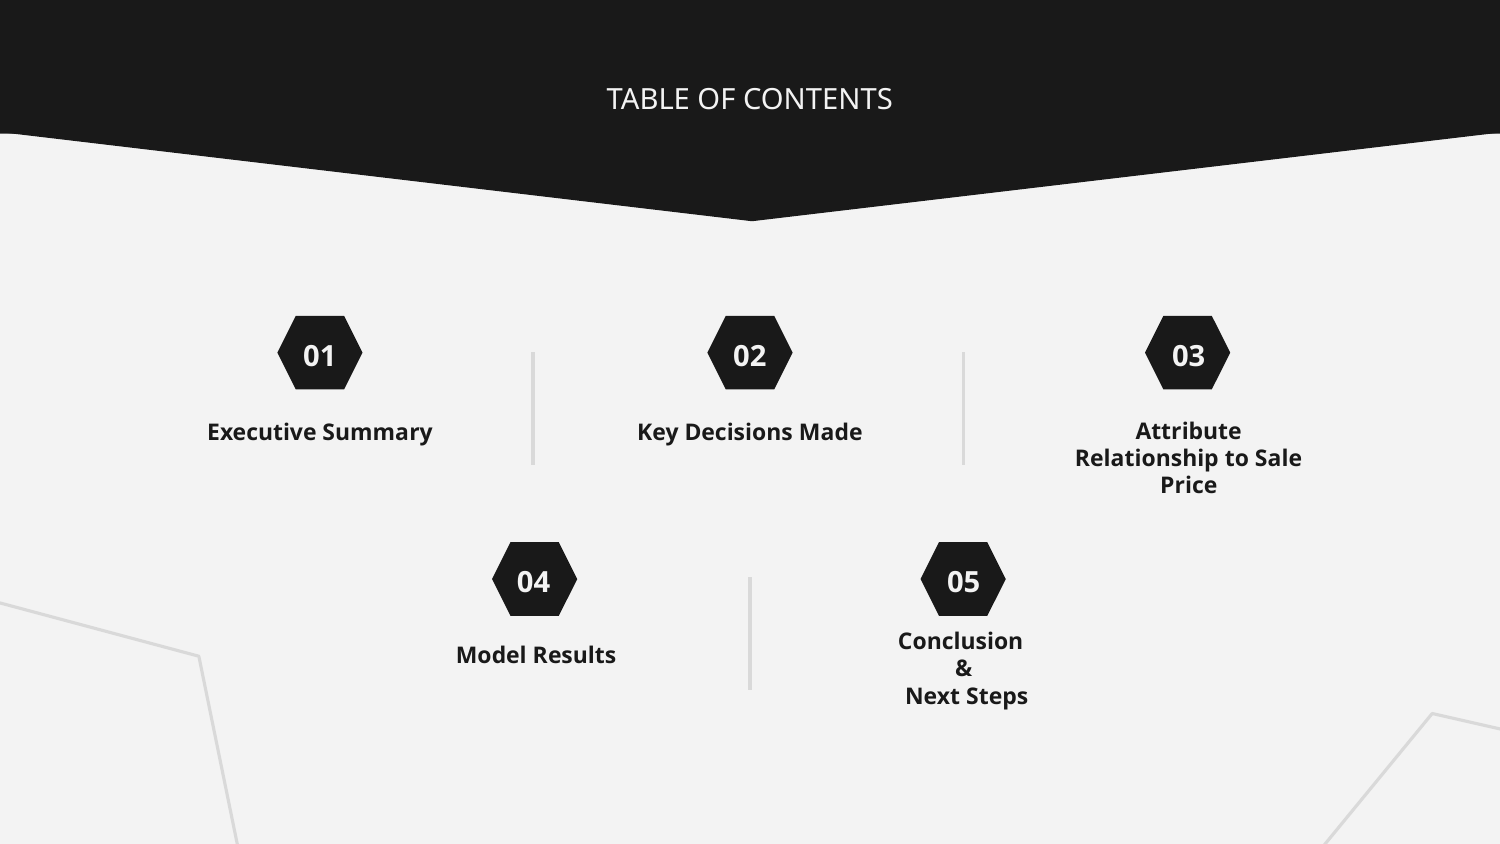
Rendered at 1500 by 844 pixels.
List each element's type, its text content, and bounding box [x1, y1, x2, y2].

title Attribute Relationship to Sale Price [1057, 409, 1320, 505]
title 01 [258, 330, 382, 380]
title 05 [902, 555, 1026, 606]
title Executive Summary [188, 383, 451, 479]
text_box [1325, 713, 1500, 844]
title Model Results [405, 620, 668, 689]
title Conclusion & Next Steps [832, 620, 1095, 716]
title Key Decisions Made [619, 383, 881, 479]
title TABLE OF CONTENTS [505, 65, 995, 179]
title 04 [472, 555, 596, 606]
title 03 [1127, 330, 1251, 380]
text_box [0, 602, 238, 844]
title 02 [688, 330, 812, 380]
